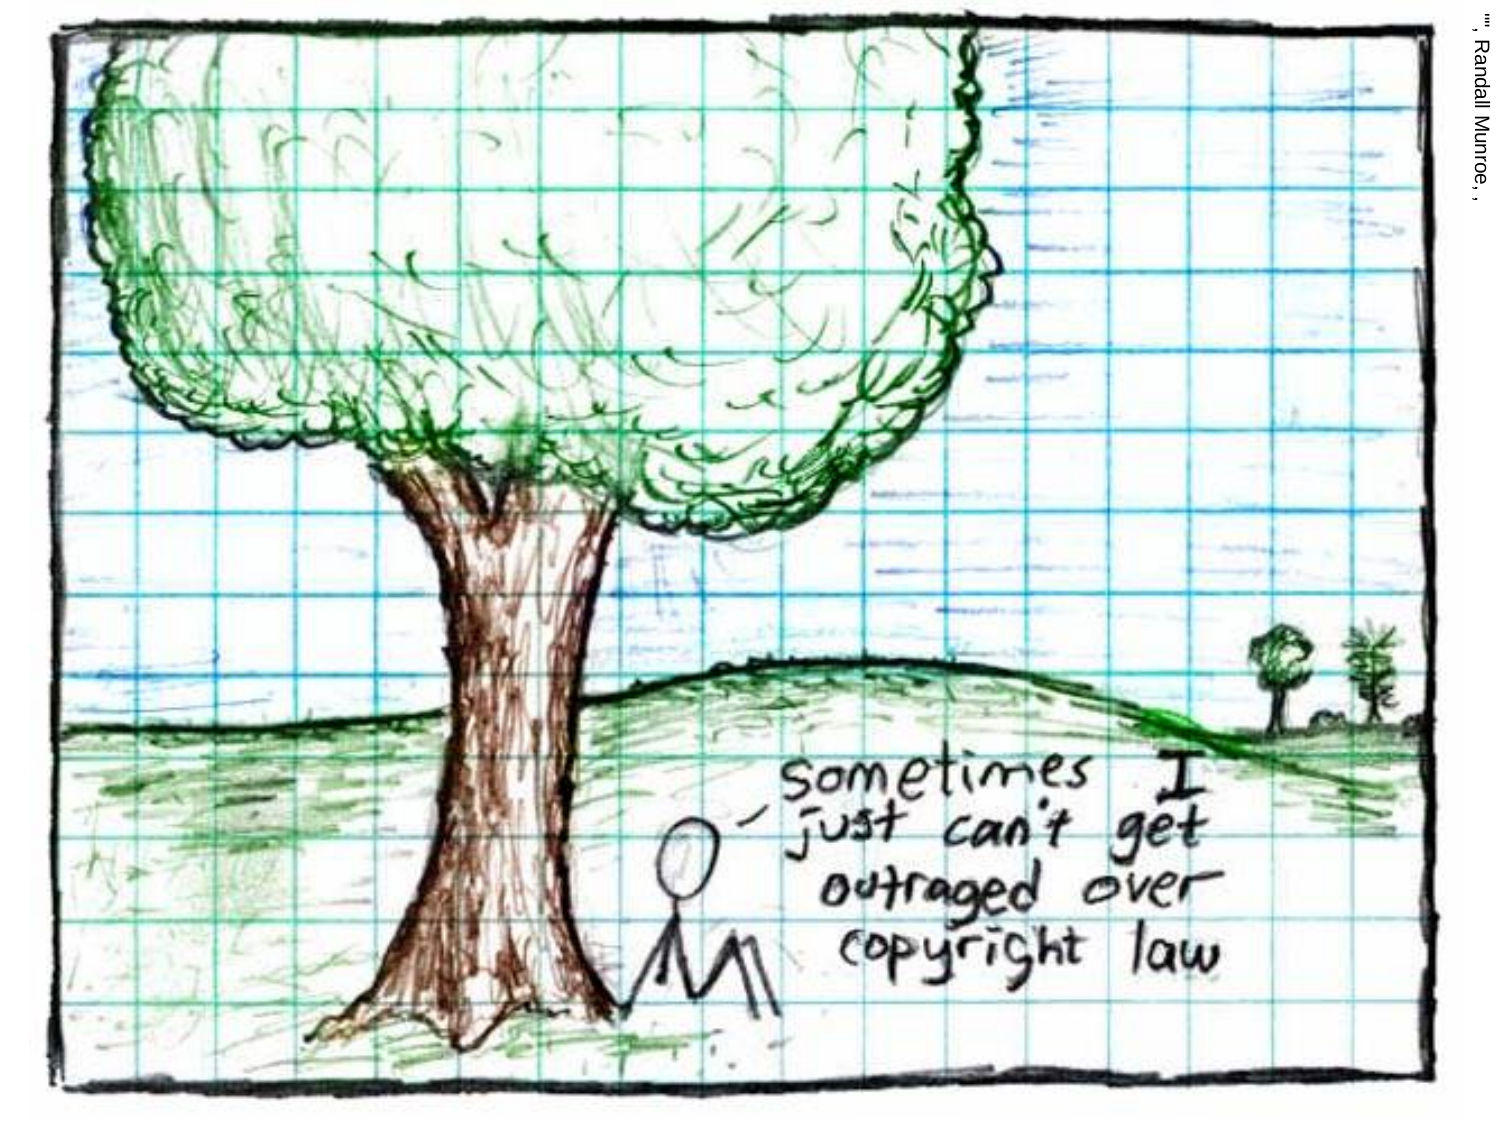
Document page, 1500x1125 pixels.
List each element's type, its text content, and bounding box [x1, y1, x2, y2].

picture [29, 0, 1465, 1119]
text_box "", Randall Munroe, , [1465, 0, 1500, 1024]
